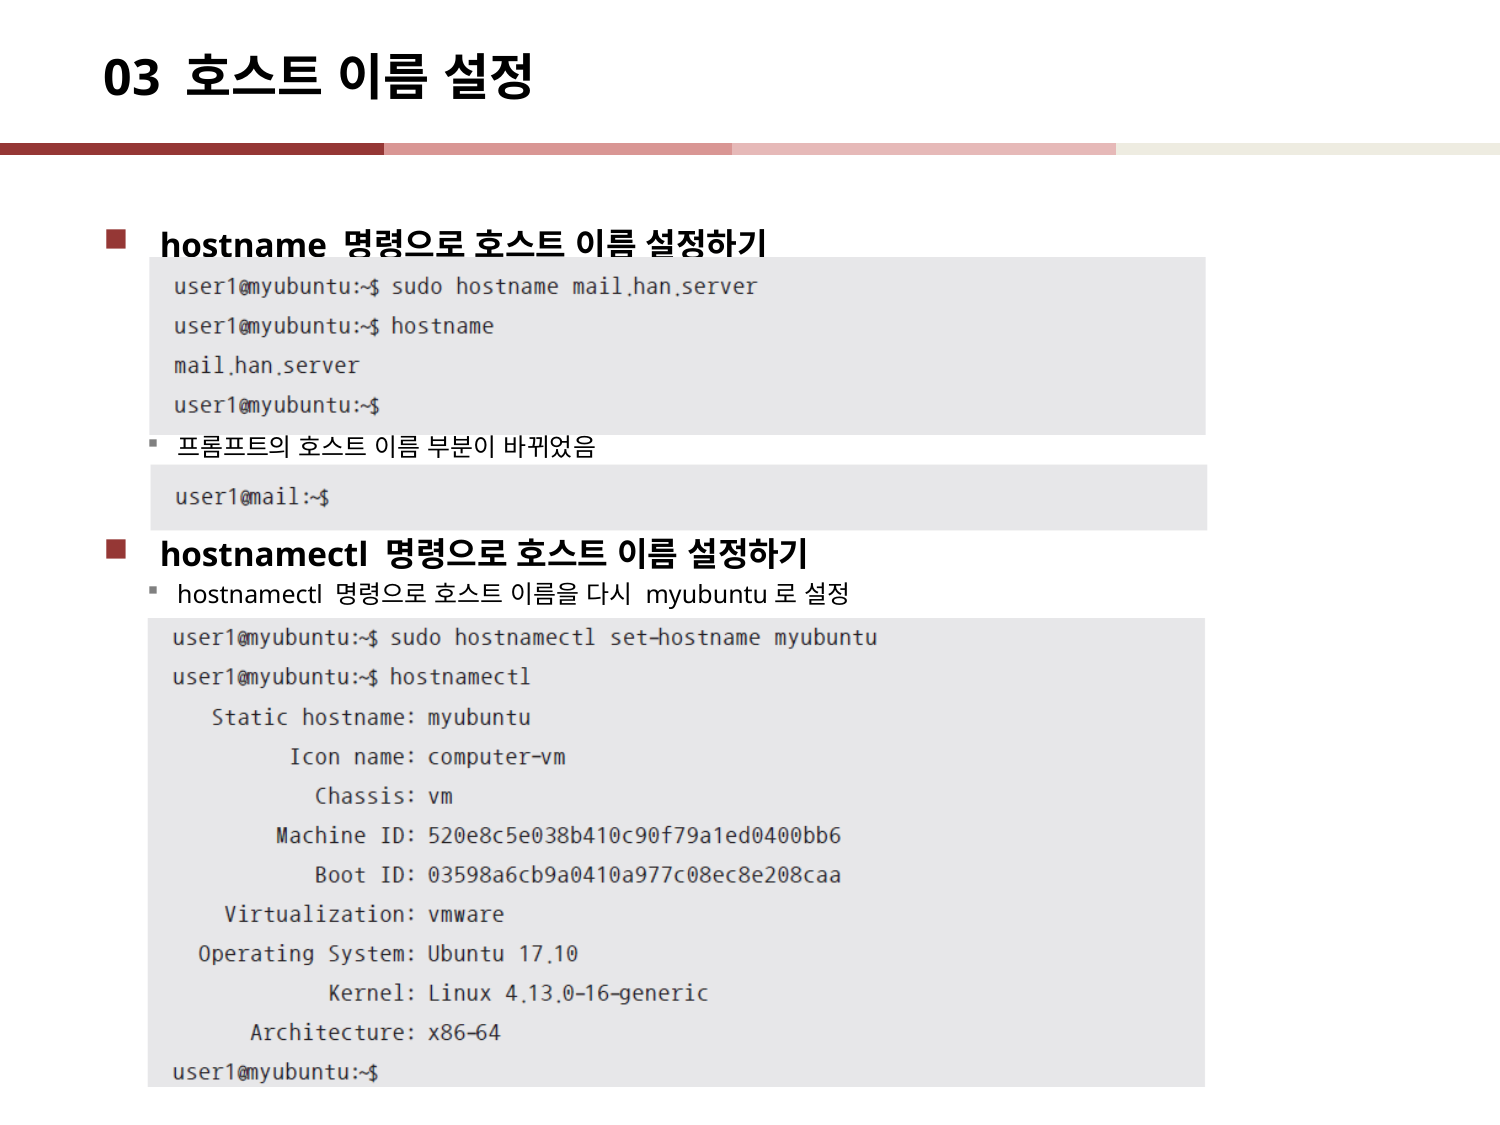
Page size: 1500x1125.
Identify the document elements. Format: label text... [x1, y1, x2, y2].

picture [143, 617, 1210, 1087]
picture [147, 461, 1211, 533]
list hostname 명령으로 호스트 이름 설정하기 프롬프트의 호스트 이름 부분이 바뀌었음 hostnamectl 명령으로 호스트 이름 설정하기 hostnamectl 명령으로 호스트 이름을 다시 myubuntu로 설정 [88, 196, 1436, 1083]
picture [147, 256, 1208, 435]
title 03 호스트 이름 설정 [88, 30, 1330, 121]
